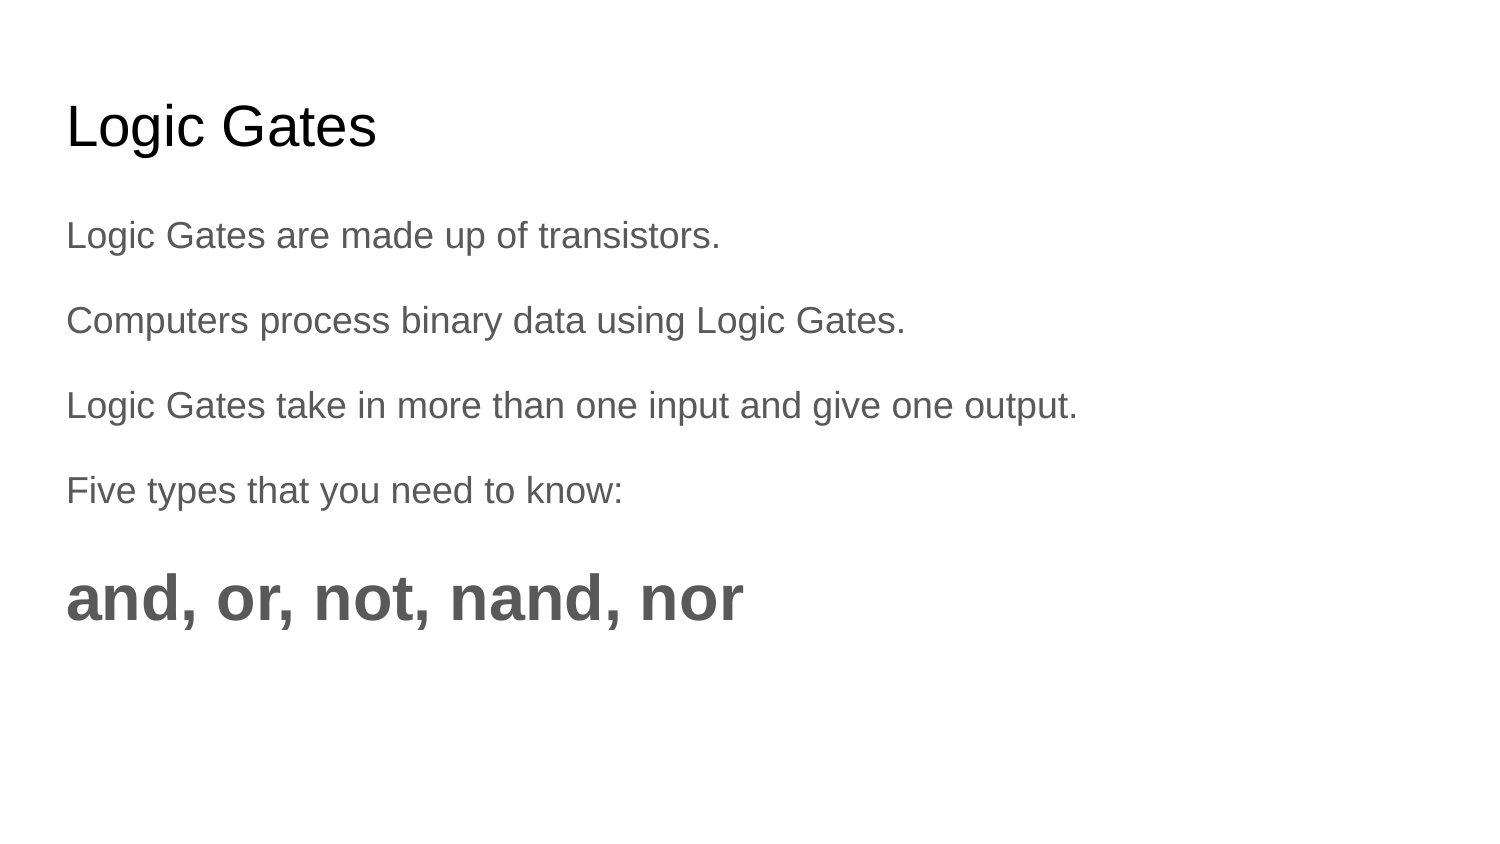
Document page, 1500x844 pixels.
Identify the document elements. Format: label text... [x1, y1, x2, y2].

list Logic Gates are made up of transistors. Computers process binary data using Logic Gates. Logic Gates take in more than one input and give one output. Five types that you need to know: and, or, not, nand, nor [51, 189, 1449, 750]
title Logic Gates [51, 72, 1449, 167]
